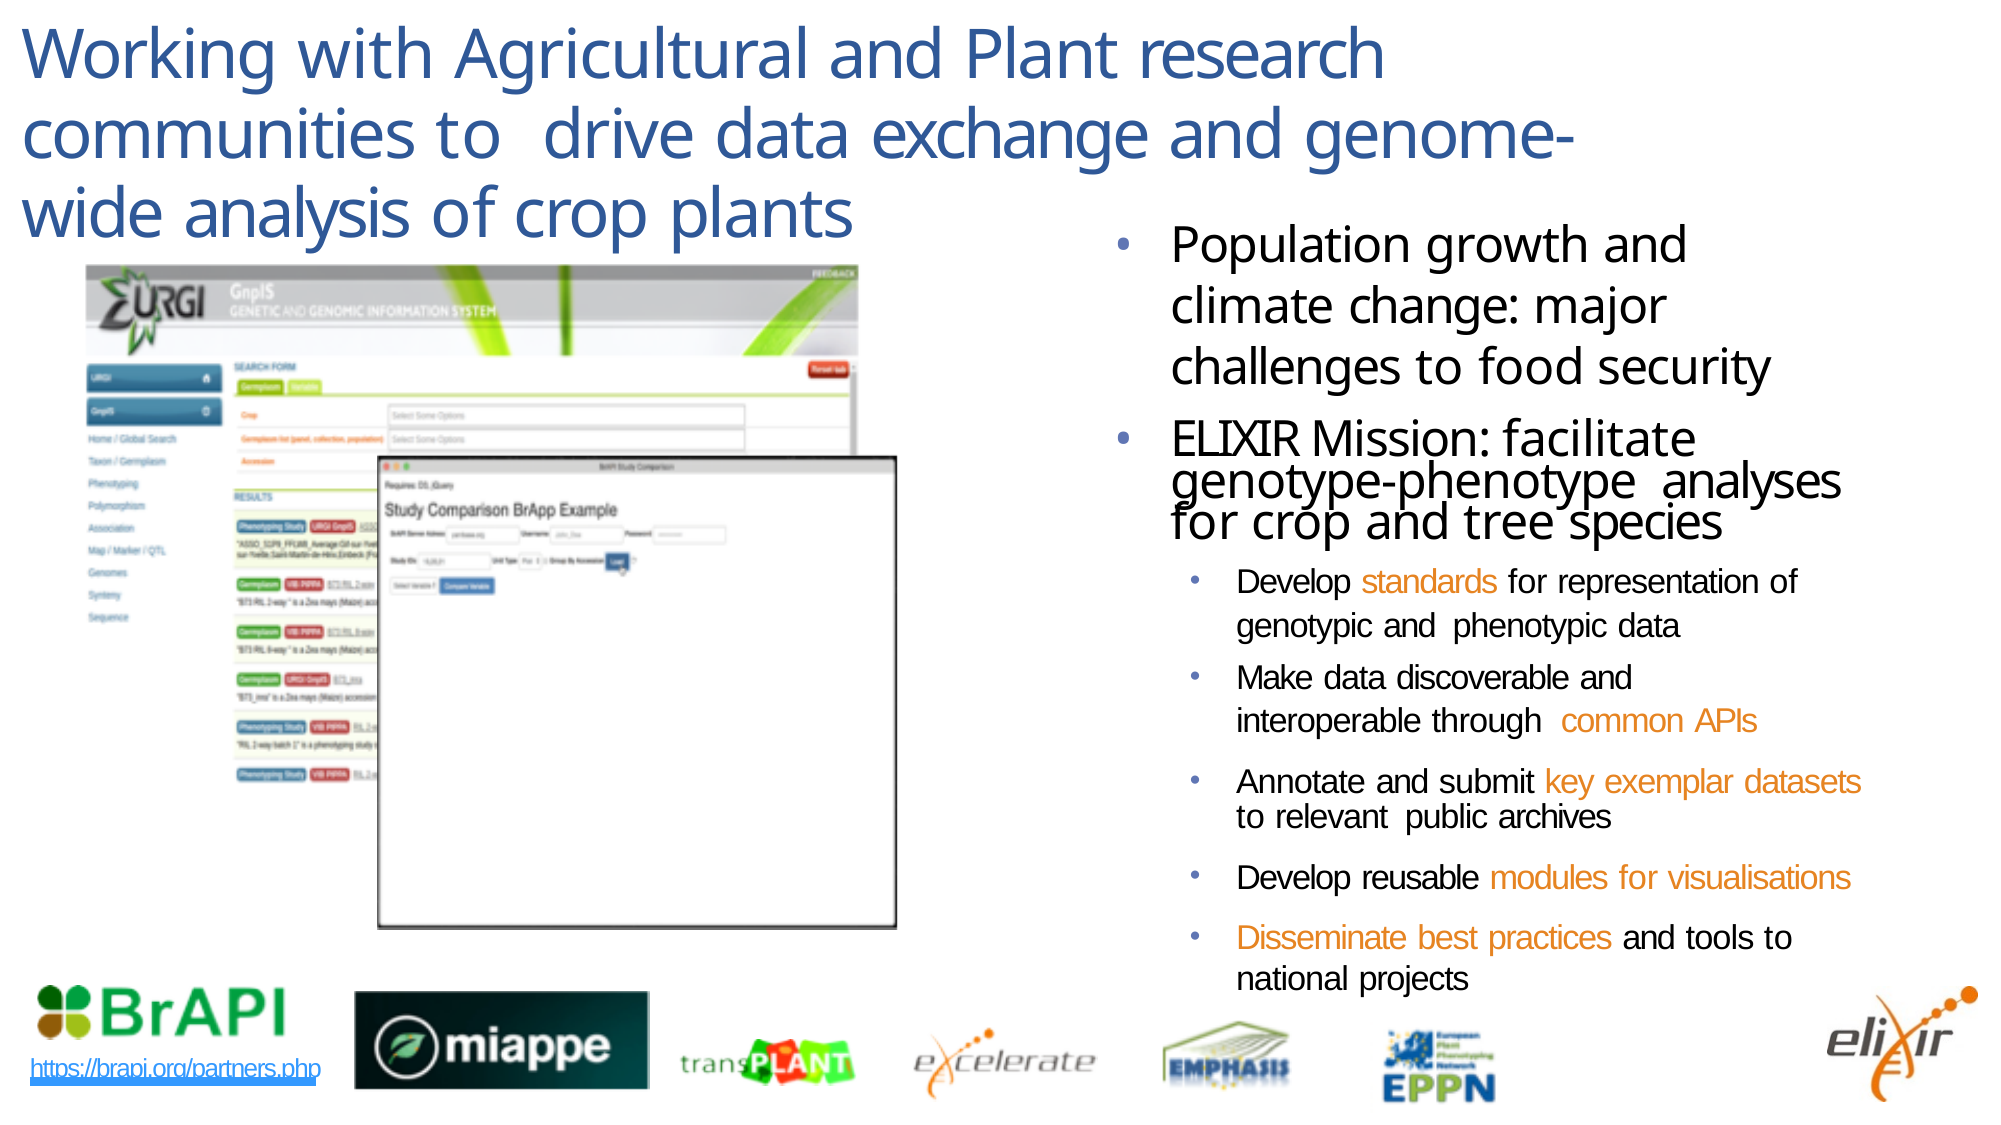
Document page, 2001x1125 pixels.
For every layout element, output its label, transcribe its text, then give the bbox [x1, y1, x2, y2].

text_box [1162, 1020, 1292, 1094]
text_box https://brapi.org/partners.php [27, 1048, 326, 1083]
text_box [37, 985, 286, 1040]
text_box [377, 454, 900, 930]
text_box [354, 991, 650, 1092]
list Population growth and climate change: major challenges to food security ELIXIR Mission: facilitate genotype-phenotype analyses for crop and tree species Develop standards for representation of genotypic and phenotypic data Make data discoverable and interoperable through common APIs Annotate and submit key exemplar datasets to relevant public archives Develop reusable modules for visualisations Disseminate best practices and tools to national projects [113, 210, 1897, 998]
text_box [85, 264, 861, 798]
text_box [679, 1039, 857, 1086]
picture [1827, 986, 1978, 1102]
text_box [912, 1027, 1098, 1102]
title Working with Agricultural and Plant research communities to drive data exchange and genome-wide analysis of crop plants [19, 5, 1707, 252]
text_box [1370, 1022, 1500, 1113]
